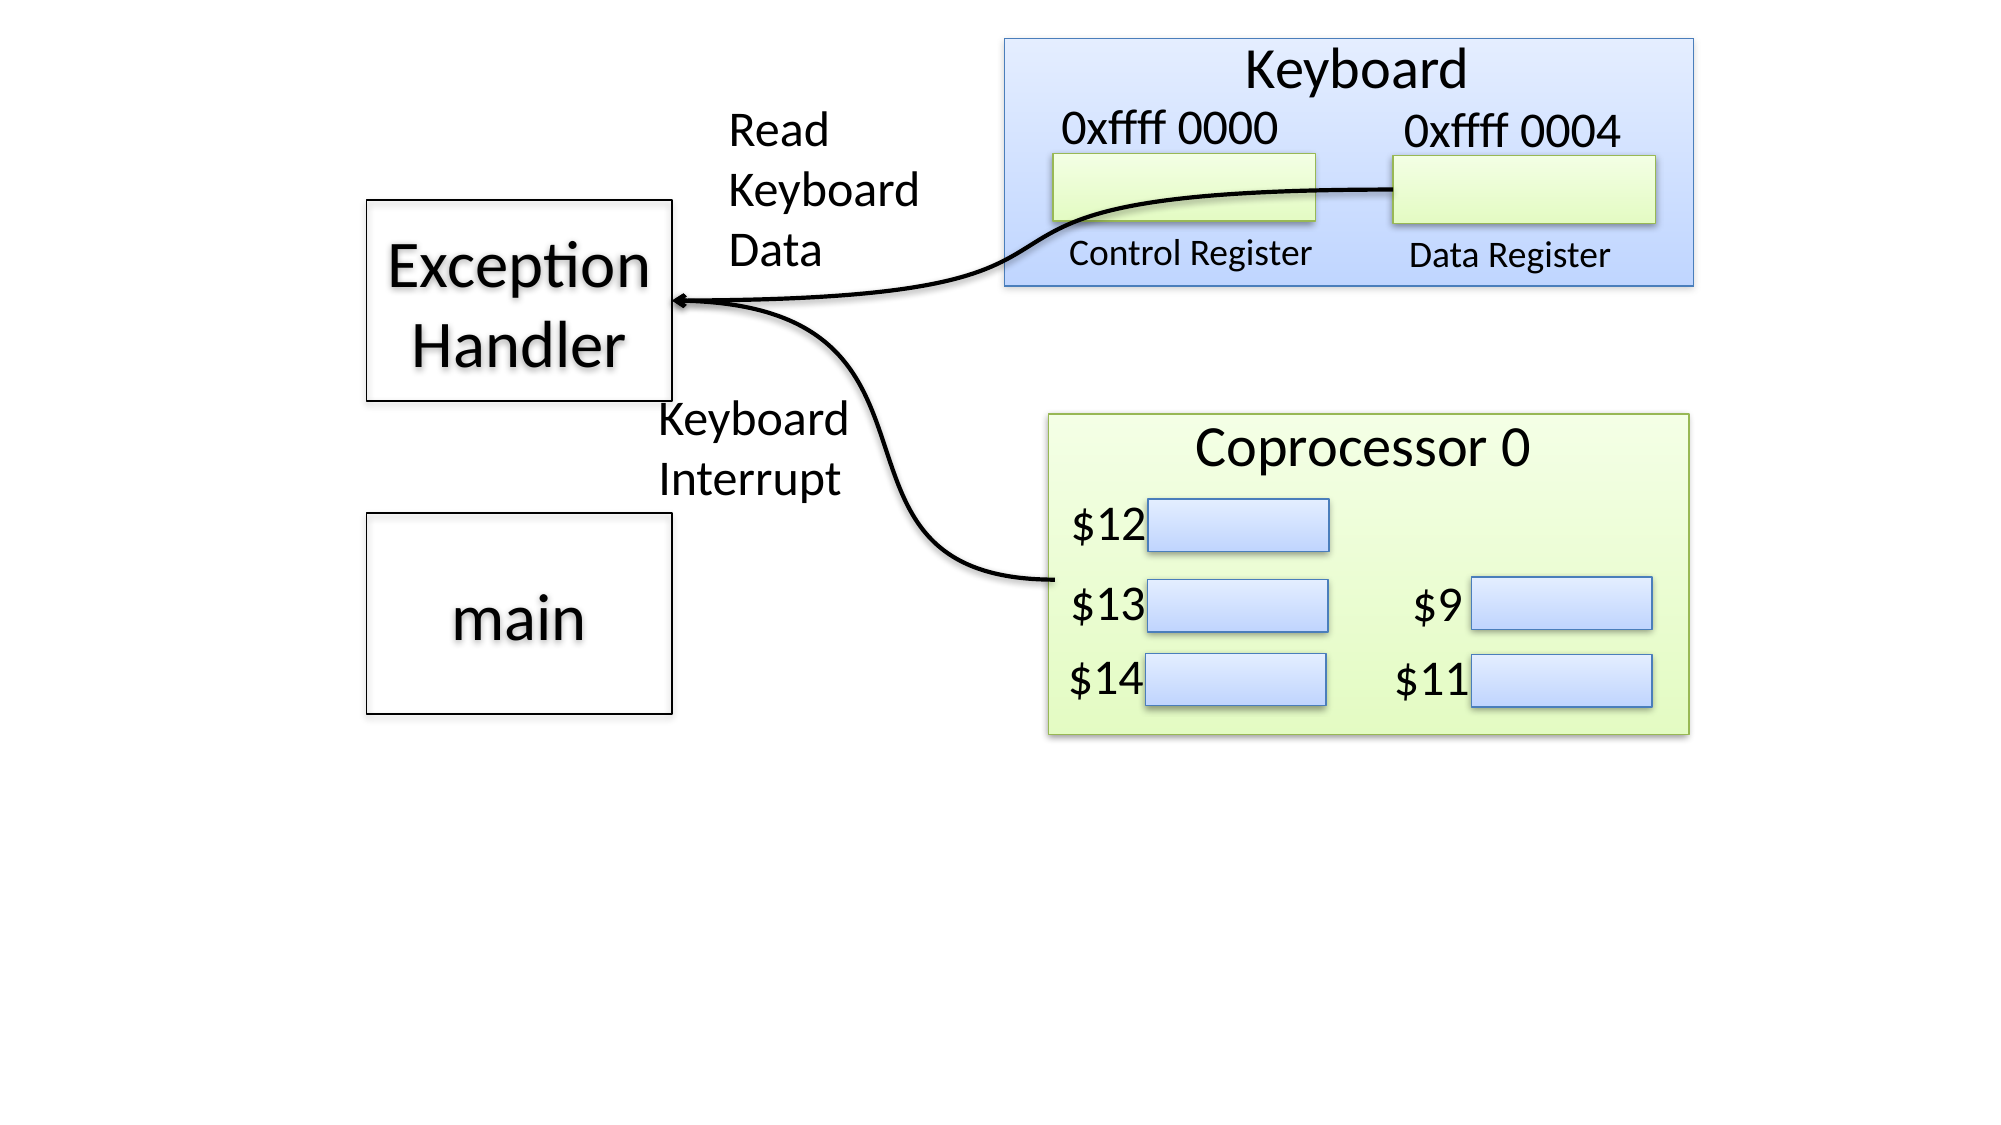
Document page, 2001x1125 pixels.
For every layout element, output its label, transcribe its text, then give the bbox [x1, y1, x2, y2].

text_box main [366, 512, 673, 715]
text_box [642, 300, 1056, 580]
text_box Exception Handler [366, 199, 666, 402]
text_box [671, 88, 1394, 301]
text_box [1004, 22, 1694, 287]
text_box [1048, 400, 1690, 735]
